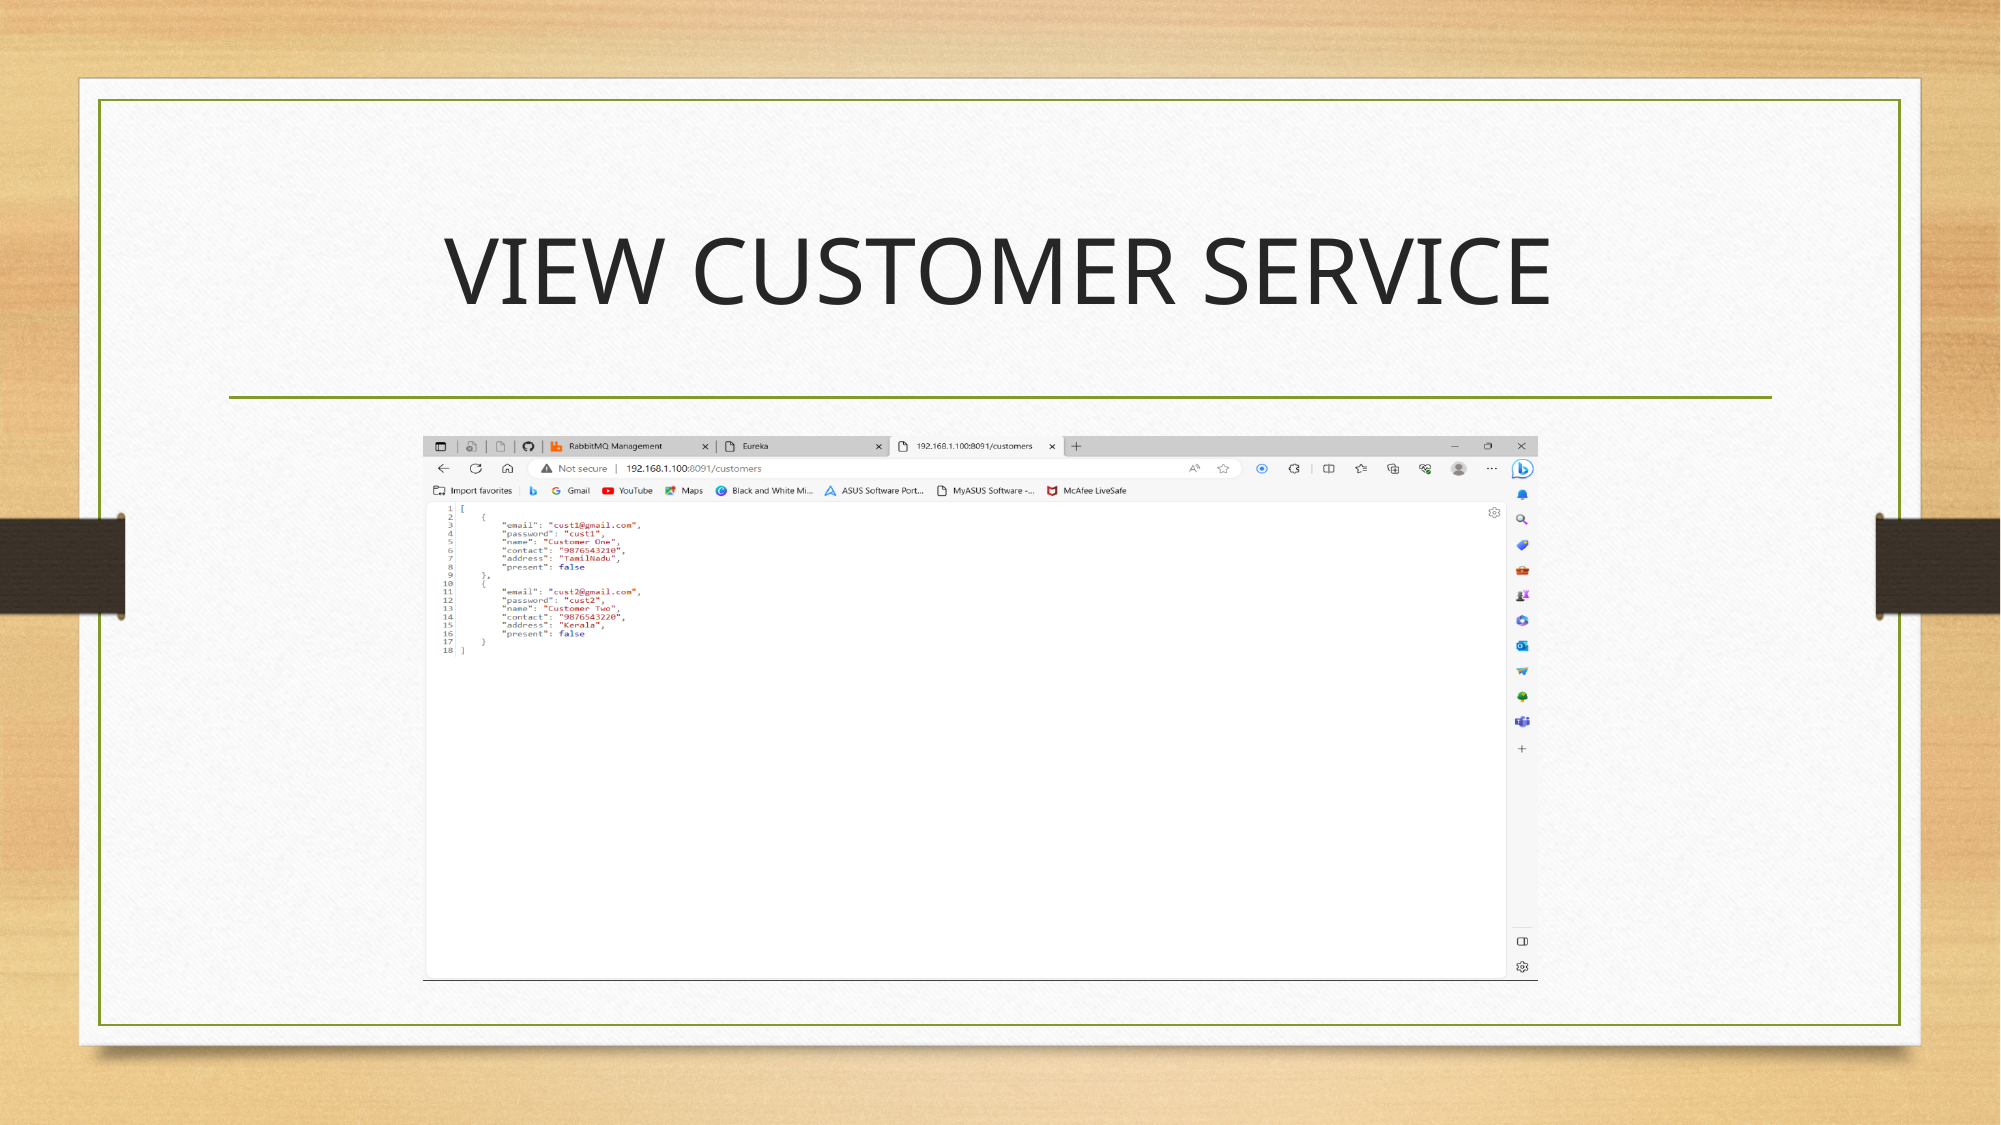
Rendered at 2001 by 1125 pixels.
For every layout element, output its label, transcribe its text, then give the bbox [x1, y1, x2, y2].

title VIEW CUSTOMER SERVICE [212, 161, 1788, 375]
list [423, 436, 1539, 982]
picture [0, 0, 2001, 1125]
